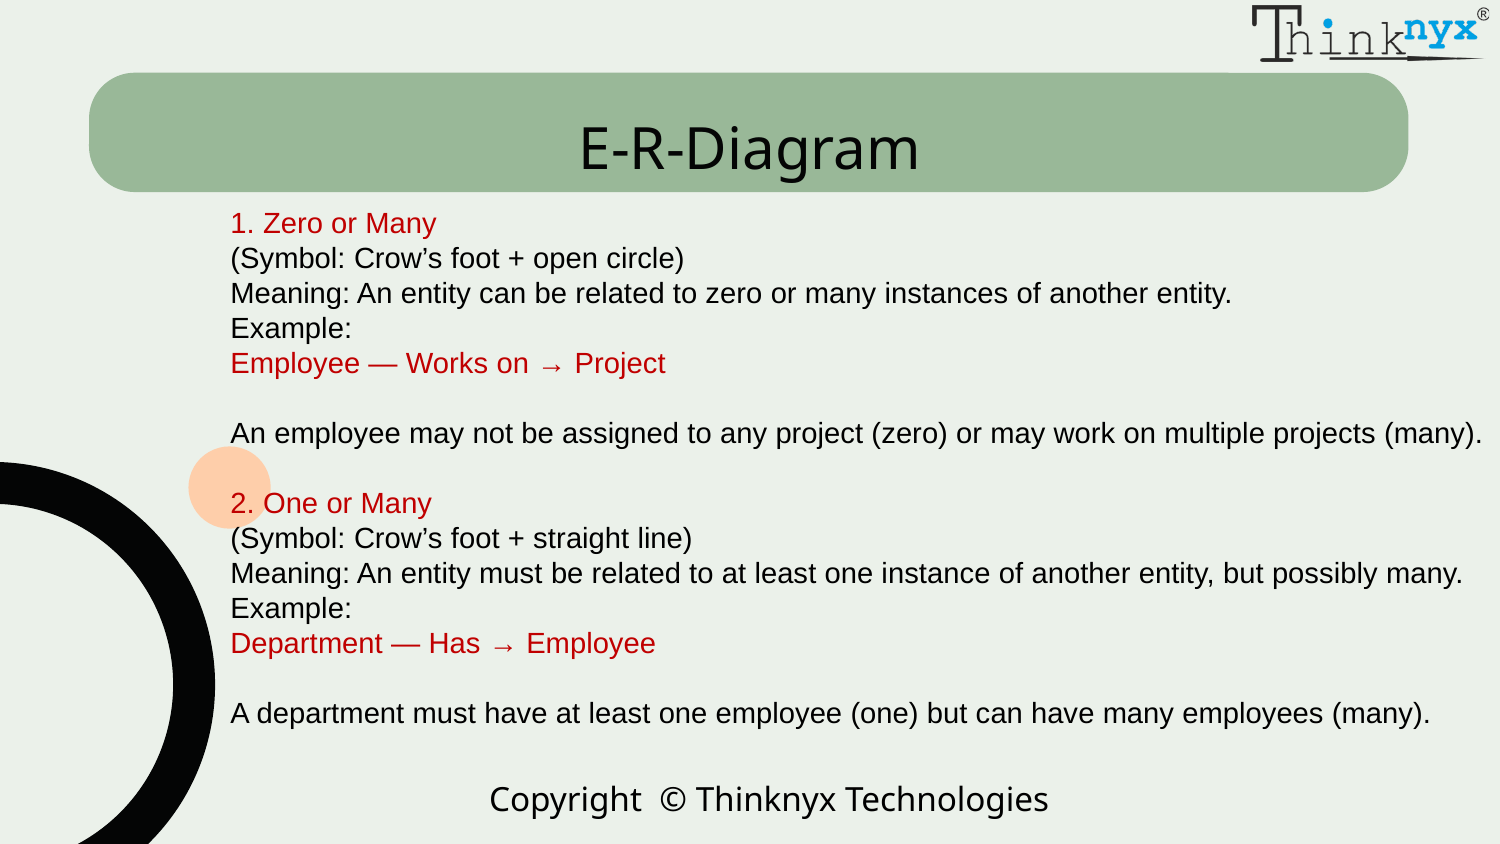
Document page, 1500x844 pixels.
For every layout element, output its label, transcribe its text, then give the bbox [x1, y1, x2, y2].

text_box [188, 449, 215, 526]
picture [1252, 5, 1490, 62]
text_box 1. Zero or Many (Symbol: Crow’s foot + open circle) Meaning: An entity can be related to zero or many instances of another entity. Example: Employee — Works on → Project An employee may not be assigned to any project (zero) or may work on multiple projects (many). 2. One or Many (Symbol: Crow’s foot + straight line) Meaning: An entity must be related to at least one instance of another entity, but possibly many. Example: Department — Has → Employee A department must have at least one employee (one) but can have many employees (many). [215, 197, 1500, 737]
title E-R-Diagram [116, 100, 1383, 172]
